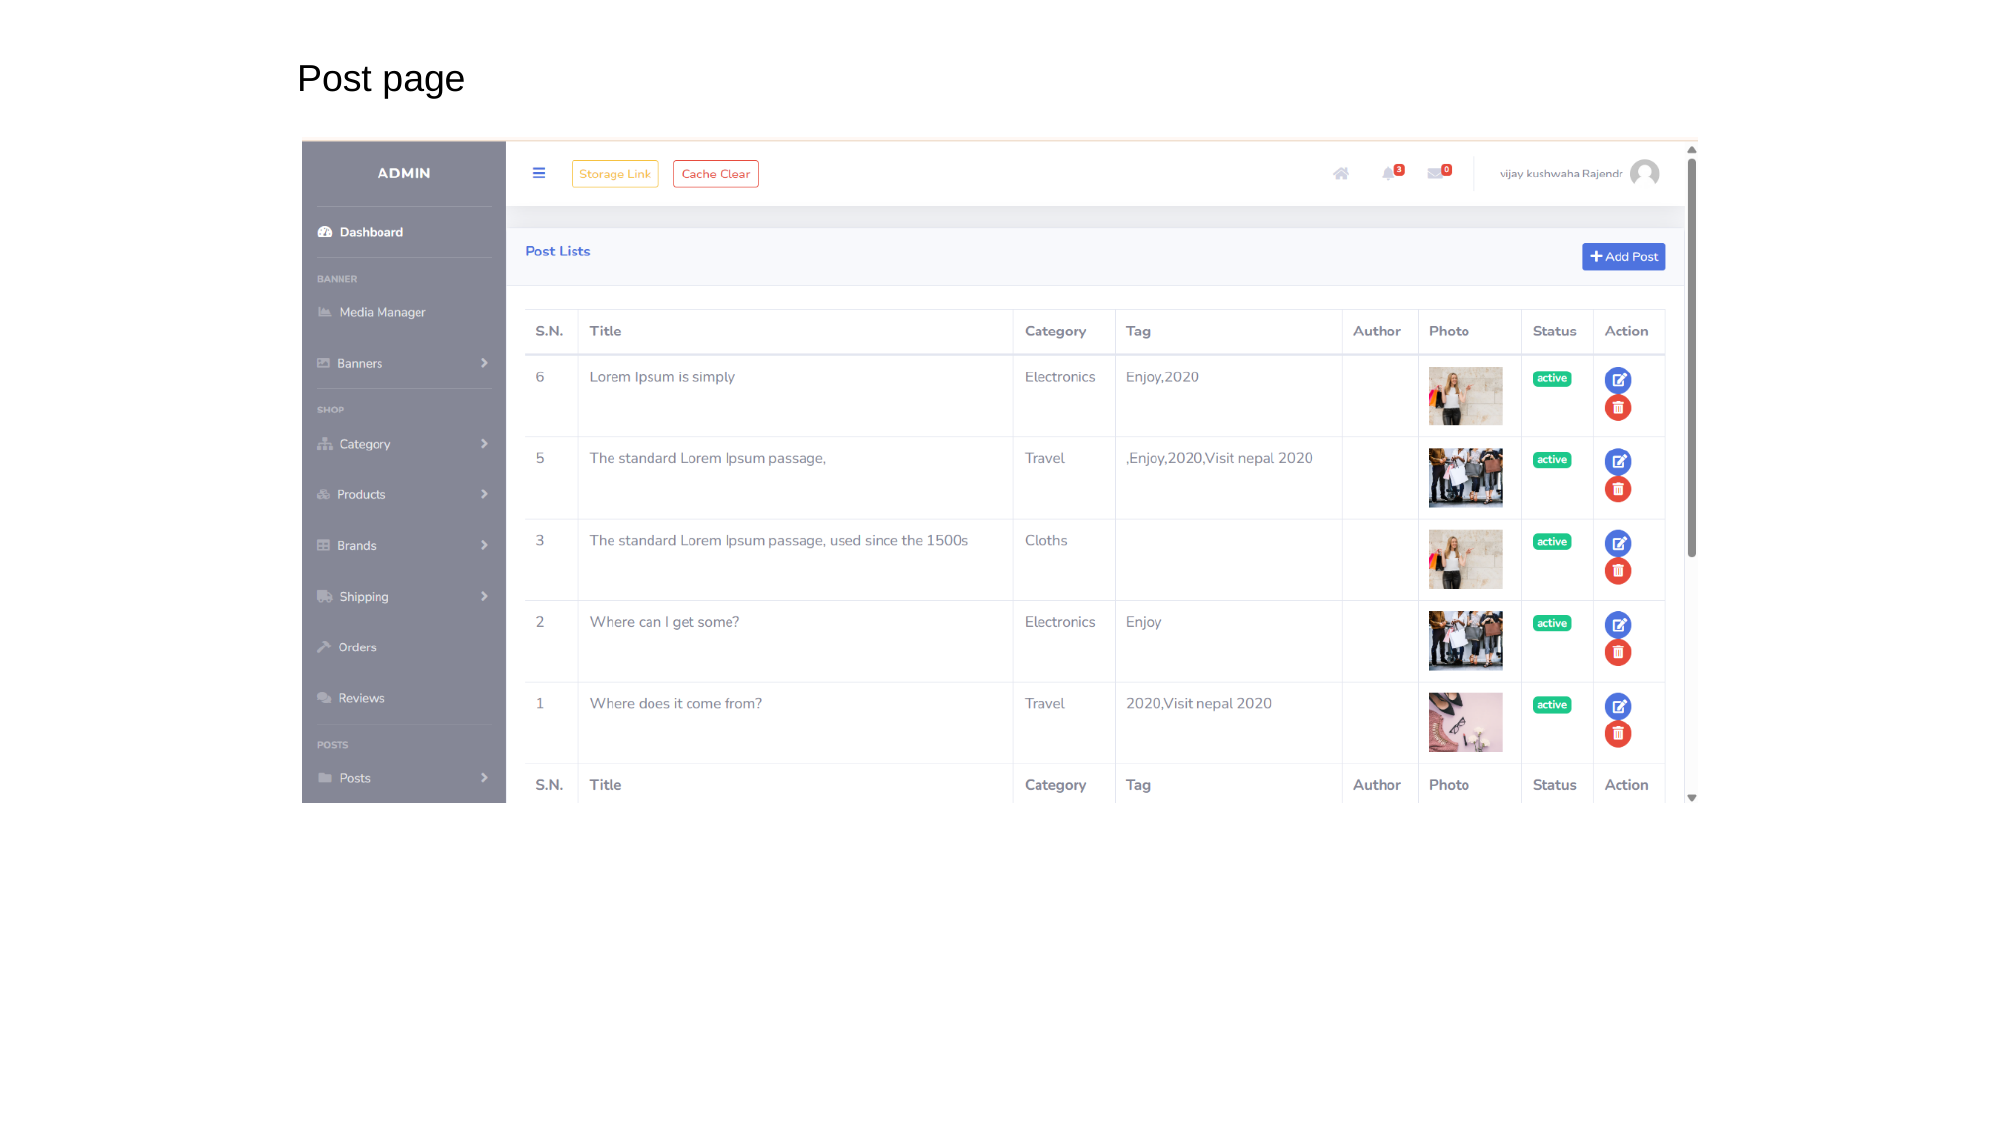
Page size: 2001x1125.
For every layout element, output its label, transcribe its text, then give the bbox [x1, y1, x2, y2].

text_box Post page [282, 46, 1283, 106]
picture [302, 137, 1698, 803]
